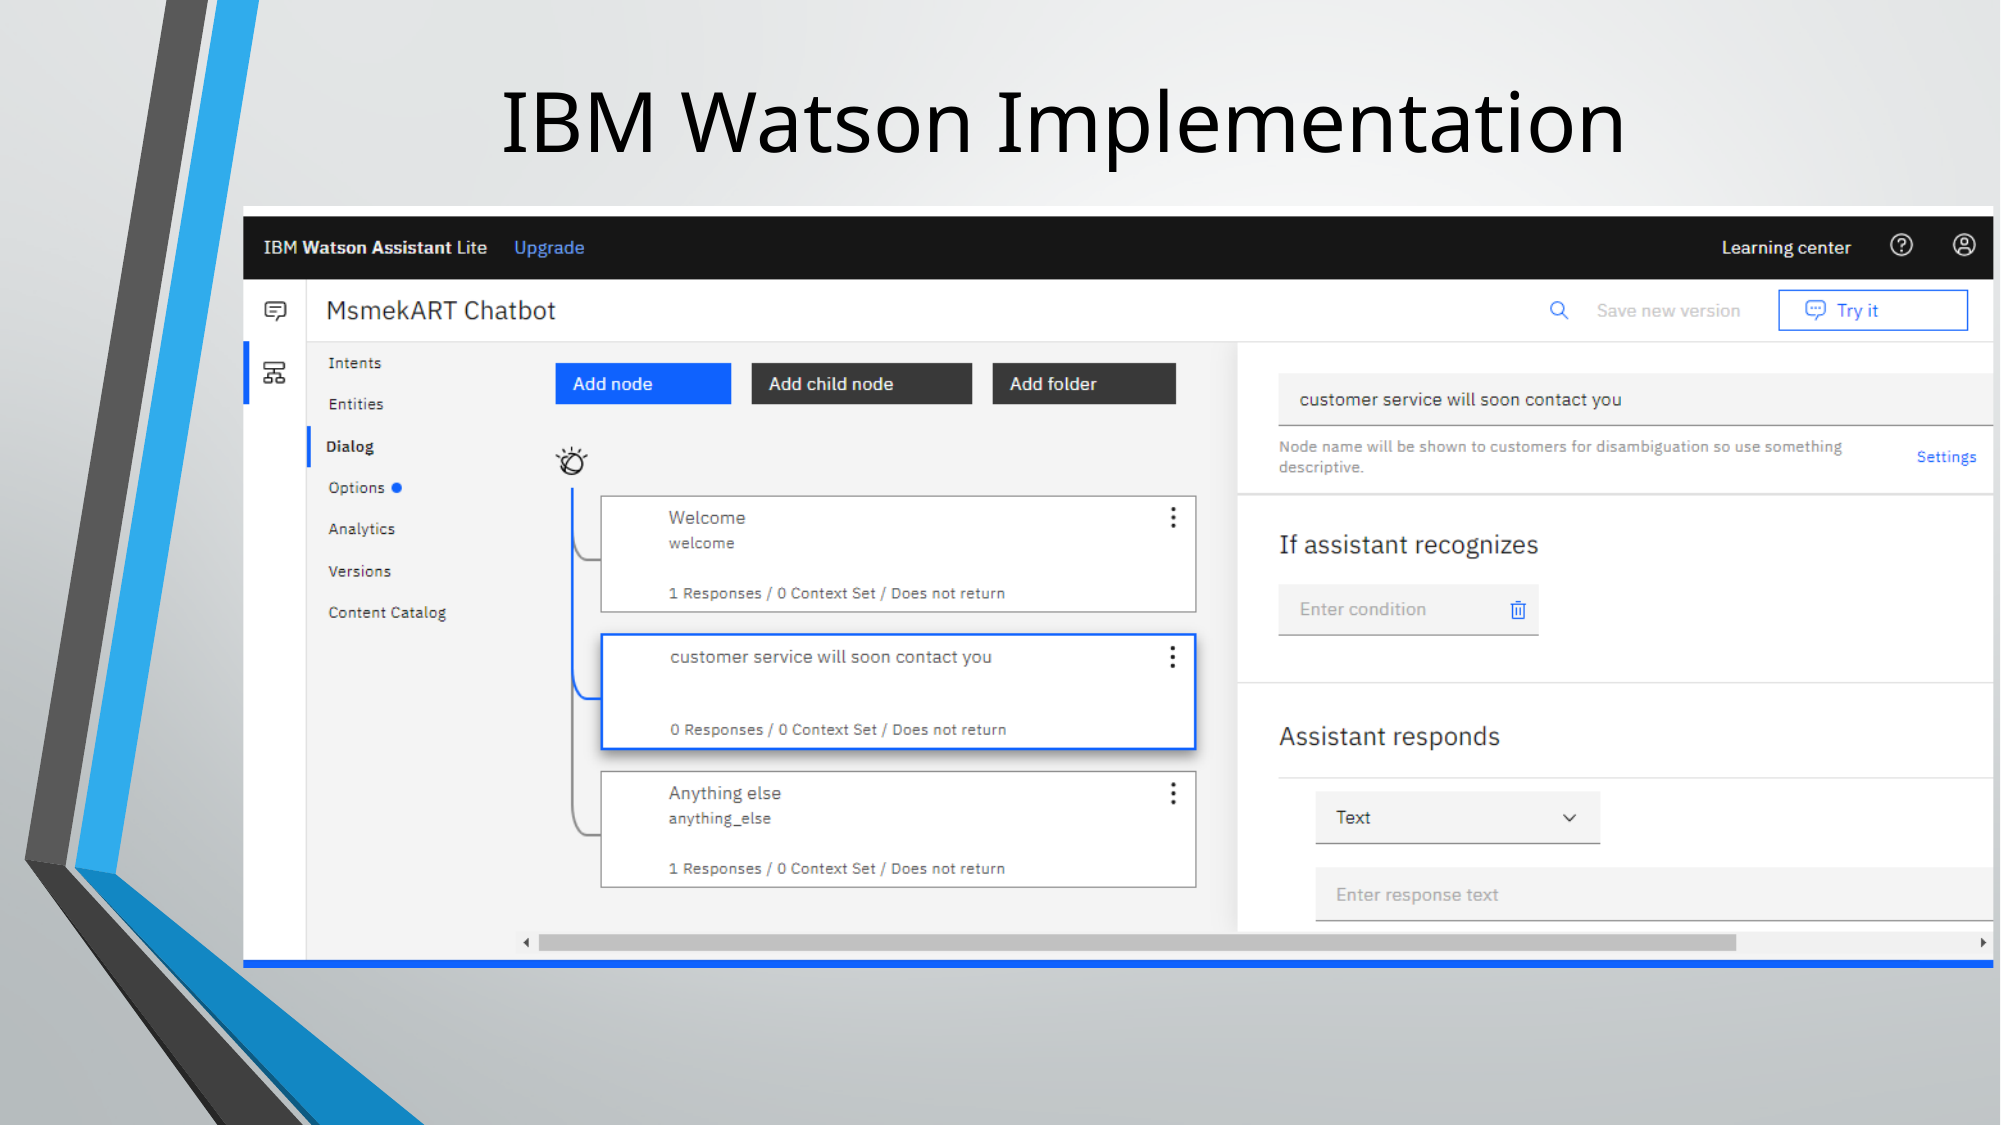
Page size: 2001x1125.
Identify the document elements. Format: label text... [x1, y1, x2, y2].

title IBM Watson Implementation [243, 31, 1887, 206]
picture [243, 206, 1994, 968]
